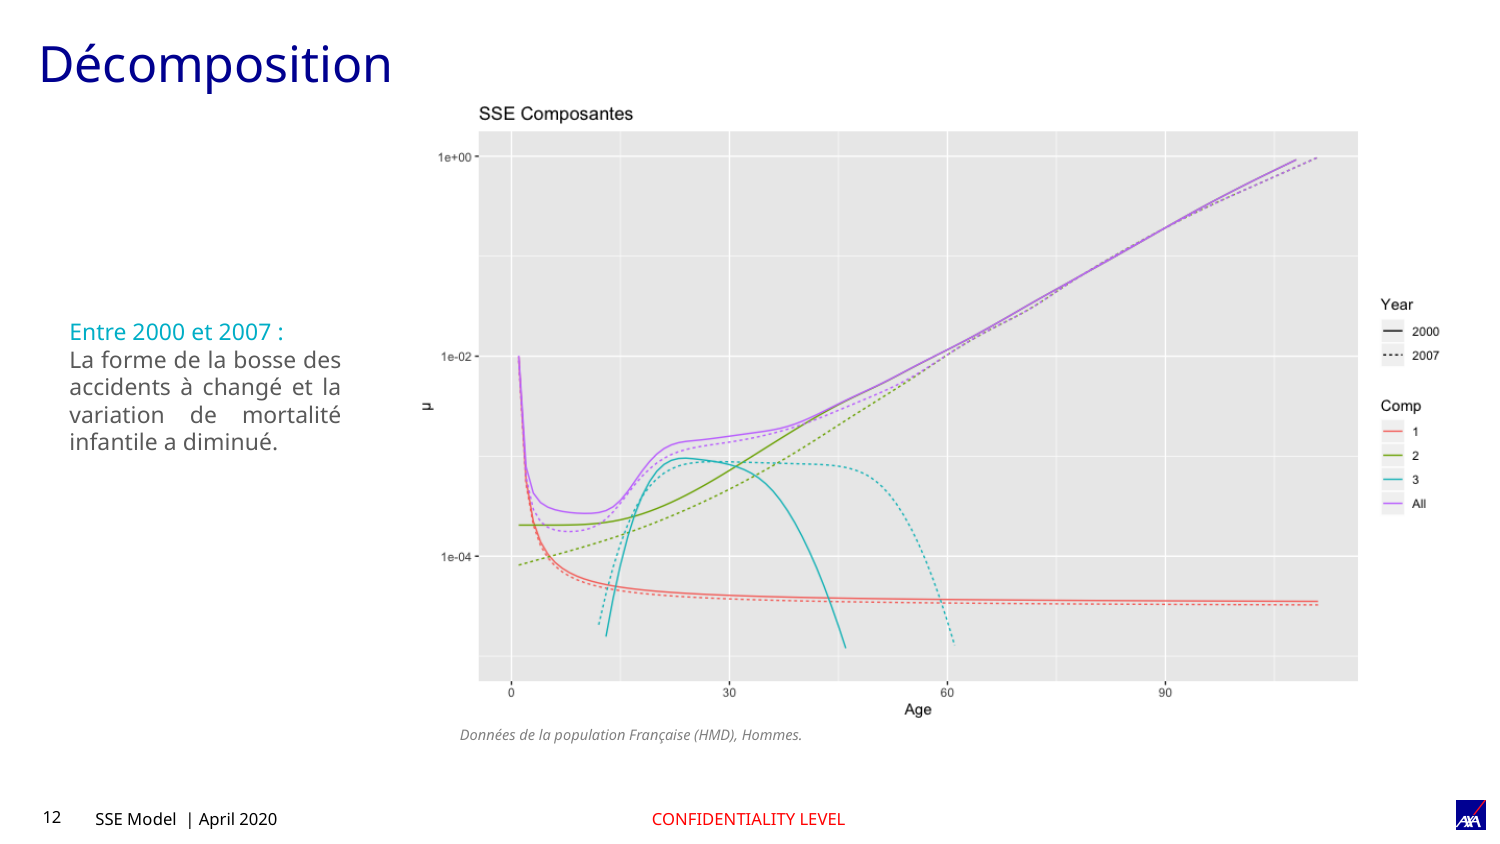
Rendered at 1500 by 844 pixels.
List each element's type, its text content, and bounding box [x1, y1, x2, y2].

picture [1456, 800, 1486, 830]
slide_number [82, 804, 446, 834]
picture [412, 99, 1455, 726]
text_box Entre 2000 et 2007 : La forme de la bosse des accidents à changé et la variation de mortalité infantile a diminué. [69, 317, 342, 456]
footer CONFIDENTIALITY LEVEL [545, 804, 952, 834]
title Décomposition [38, 33, 1486, 92]
text_box Données de la population Française (HMD), Hommes. [460, 734, 807, 744]
